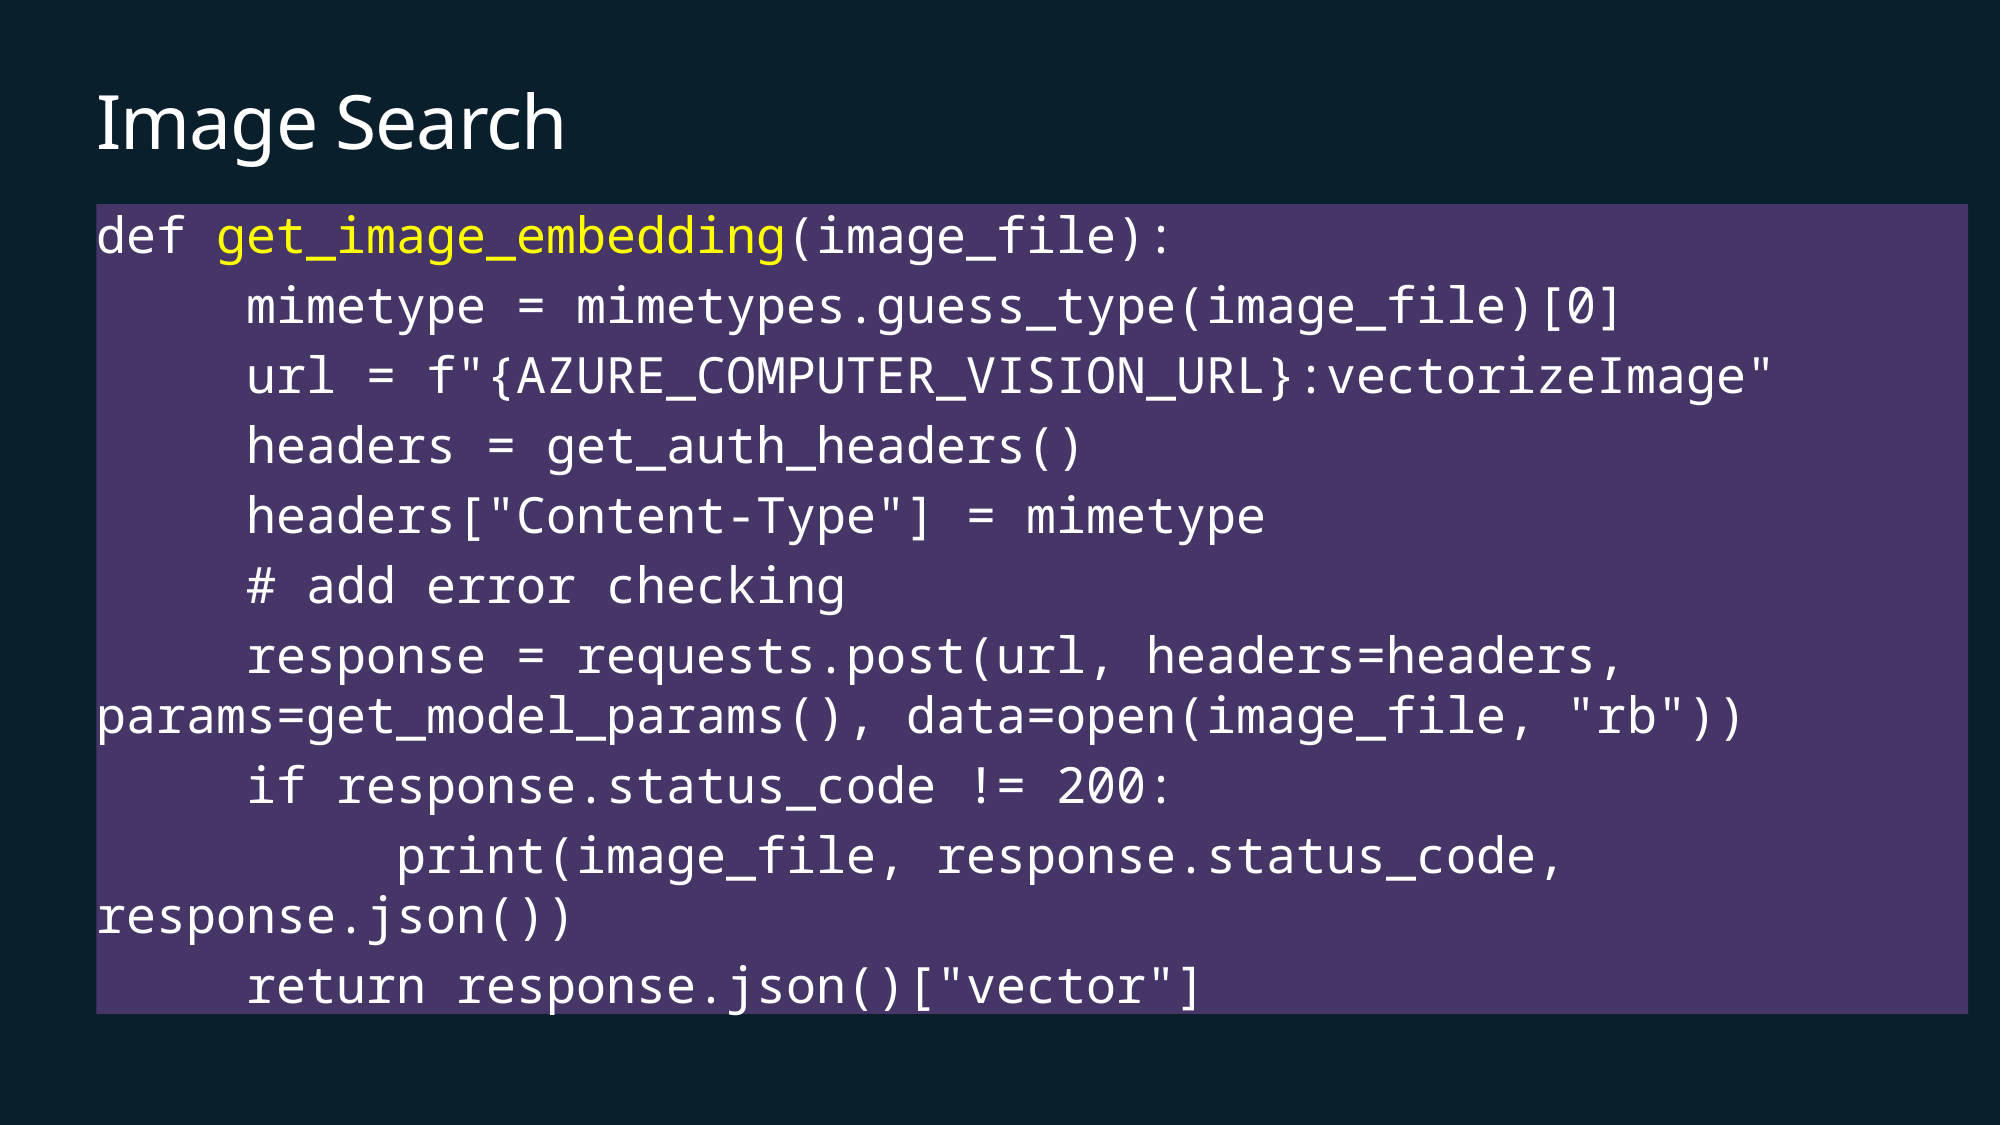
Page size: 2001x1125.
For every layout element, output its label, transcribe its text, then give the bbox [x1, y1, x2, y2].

title Image Search [96, 75, 1904, 166]
text_box def get_image_embedding(image_file): mimetype = mimetypes.guess_type(image_file)[0] url = f"{AZURE_COMPUTER_VISION_URL}:vectorizeImage" headers = get_auth_headers() headers["Content-Type"] = mimetype # add error checking response = requests.post(url, headers=headers, params=get_model_params(), data=open(image_file, "rb")) if response.status_code != 200: print(image_file, response.status_code, response.json()) return response.json()["vector"] [96, 204, 1969, 1014]
